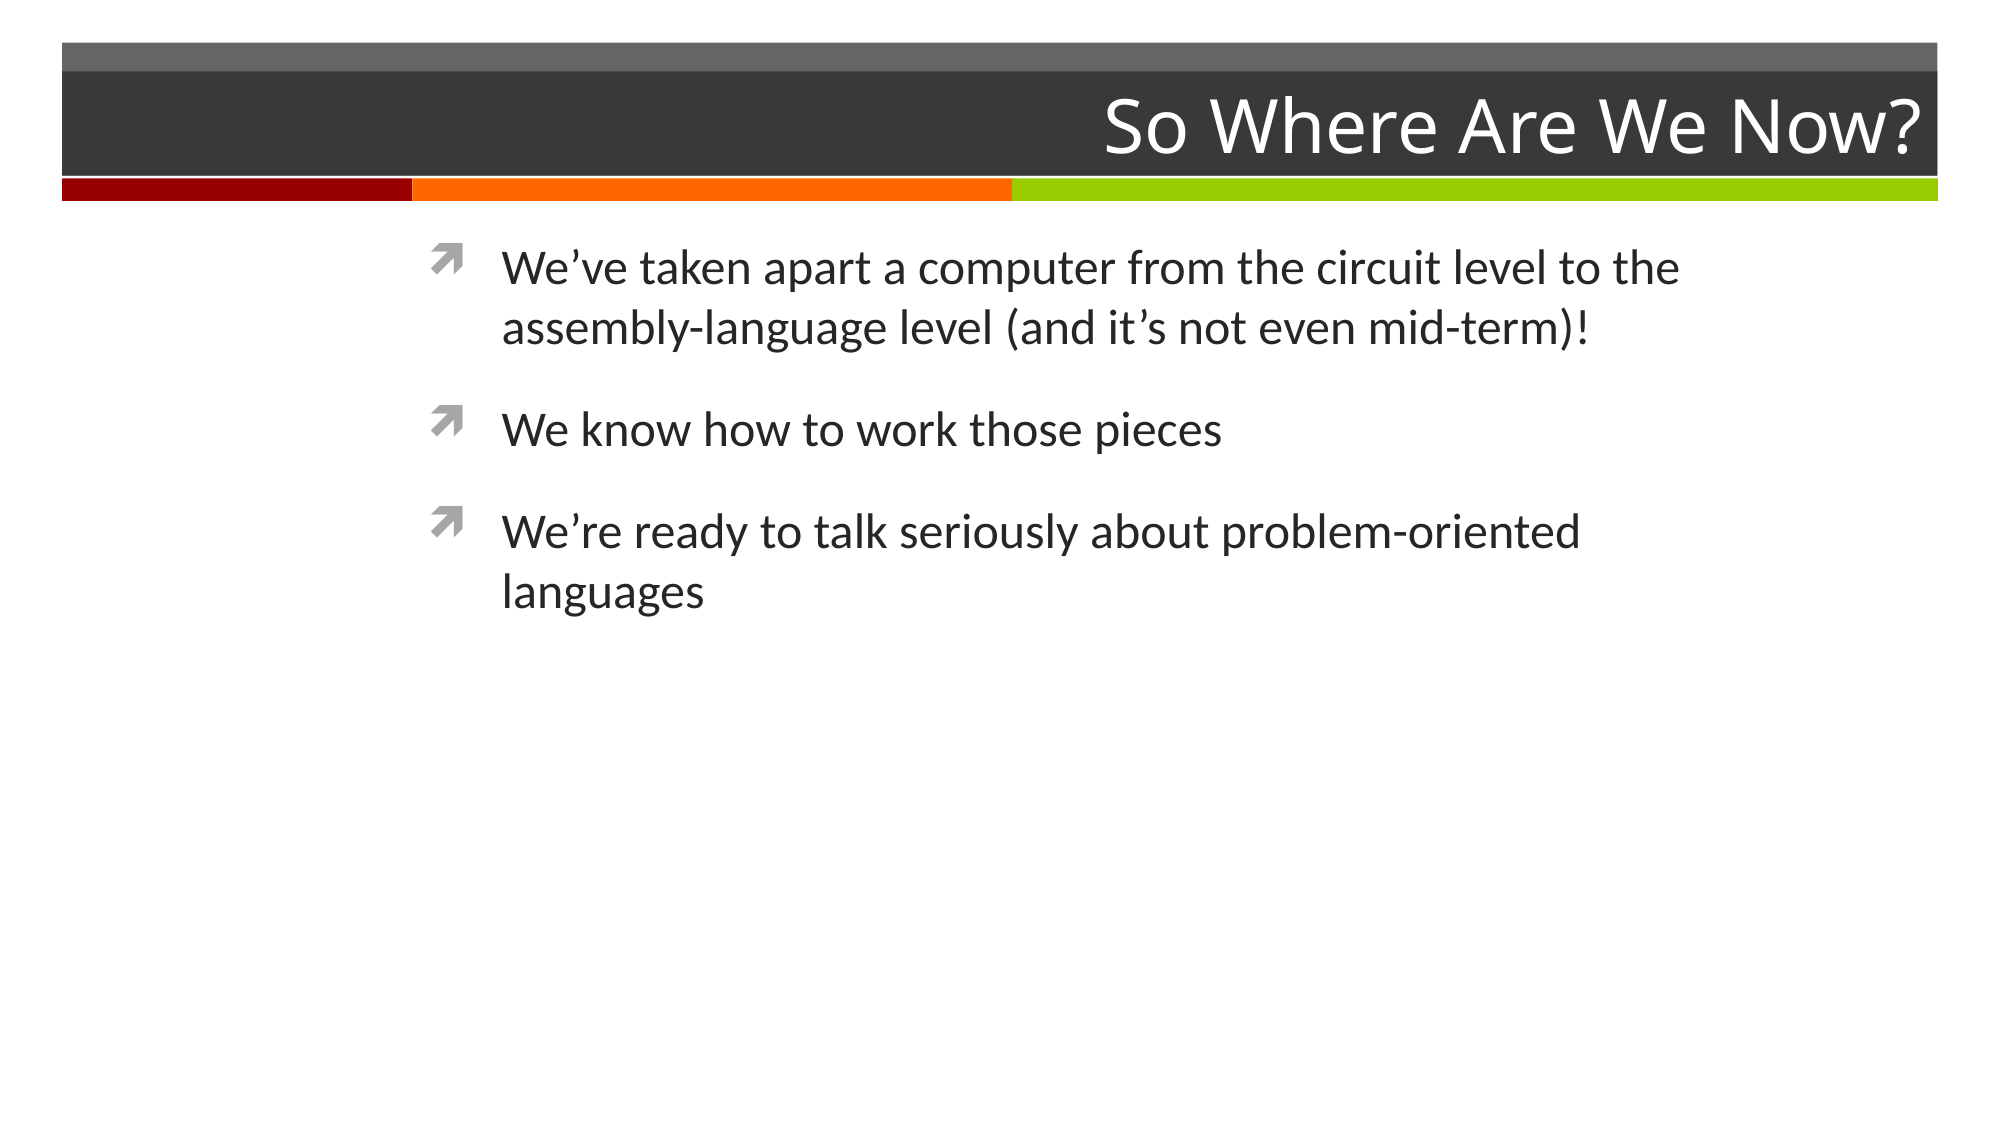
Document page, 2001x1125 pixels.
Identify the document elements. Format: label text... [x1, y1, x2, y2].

title So Where Are We Now? [62, 71, 1938, 176]
list We’ve taken apart a computer from the circuit level to the assembly-language level (and it’s not even mid-term)! We know how to work those pieces We’re ready to talk seriously about problem-oriented languages [412, 227, 1800, 1031]
